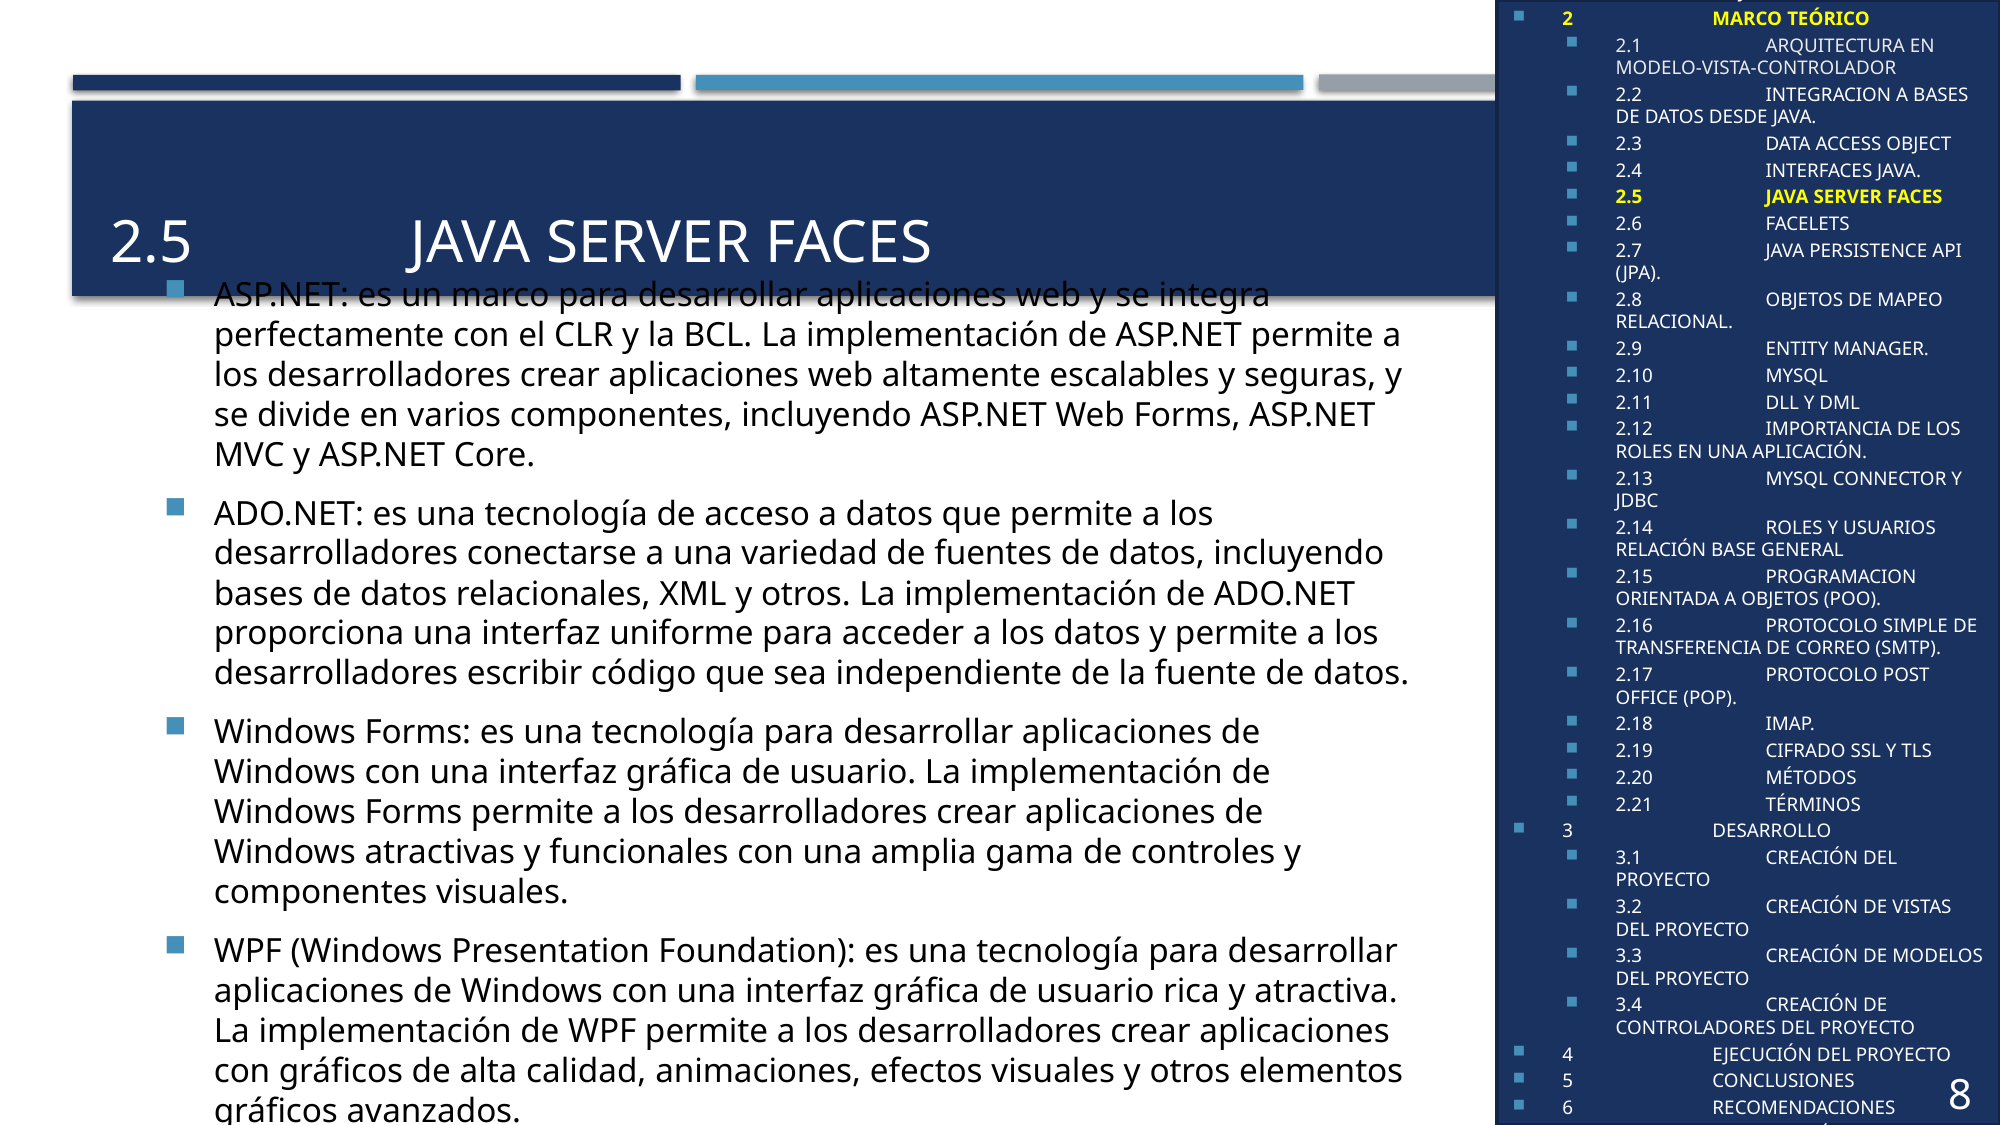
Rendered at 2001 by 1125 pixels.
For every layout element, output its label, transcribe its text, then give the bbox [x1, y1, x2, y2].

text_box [1496, 0, 2000, 1125]
list ASP.NET: es un marco para desarrollar aplicaciones web y se integra perfectamente con el CLR y la BCL. La implementación de ASP.NET permite a los desarrolladores crear aplicaciones web altamente escalables y seguras, y se divide en varios componentes, incluyendo ASP.NET Web Forms, ASP.NET MVC y ASP.NET Core. ADO.NET: es una tecnología de acceso a datos que permite a los desarrolladores conectarse a una variedad de fuentes de datos, incluyendo bases de datos relacionales, XML y otros. La implementación de ADO.NET proporciona una interfaz uniforme para acceder a los datos y permite a los desarrolladores escribir código que sea independiente de la fuente de datos. Windows Forms: es una tecnología para desarrollar aplicaciones de Windows con una interfaz gráfica de usuario. La implementación de Windows Forms permite a los desarrolladores crear aplicaciones de Windows atractivas y funcionales con una amplia gama de controles y componentes visuales. WPF (Windows Presentation Foundation): es una tecnología para desarrollar aplicaciones de Windows con una interfaz gráfica de usuario rica y atractiva. La implementación de WPF permite a los desarrolladores crear aplicaciones con gráficos de alta calidad, animaciones, efectos visuales y otros elementos gráficos avanzados. [95, 324, 1428, 1125]
title 2.5 JAVA SERVER FACES [95, 115, 1471, 282]
